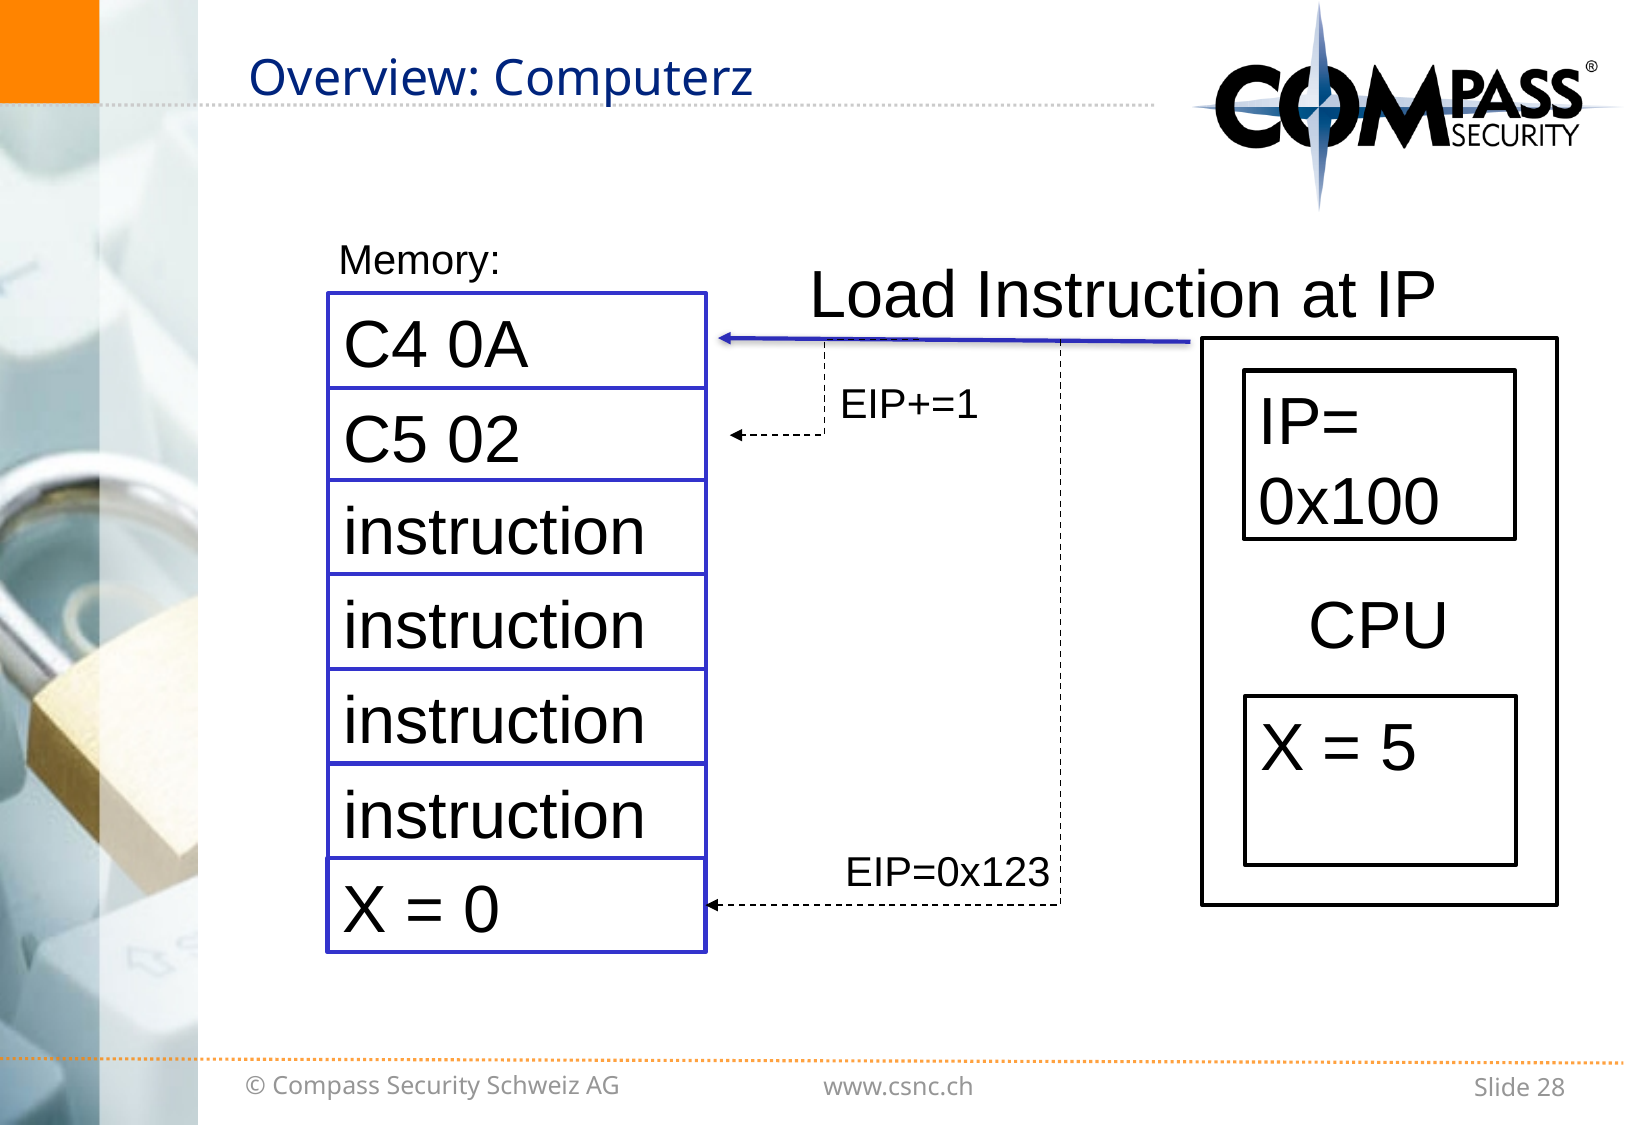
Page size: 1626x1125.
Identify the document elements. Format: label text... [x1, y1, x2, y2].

text_box IP= 0x100 [1242, 368, 1517, 541]
text_box X = 5 [1243, 694, 1518, 867]
text_box instruction [326, 478, 594, 576]
text_box instruction [326, 576, 594, 667]
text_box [729, 339, 919, 436]
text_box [599, 444, 1167, 800]
text_box C4 0A [326, 291, 708, 386]
text_box EIP+=1 [923, 369, 994, 435]
picture [0, 0, 198, 1125]
text_box CPU [1200, 336, 1559, 907]
text_box C5 02 [326, 386, 708, 478]
text_box Load Instruction at IP [794, 243, 1455, 339]
text_box instruction [326, 667, 594, 765]
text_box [916, 337, 1191, 342]
text_box X = 0 [325, 856, 708, 954]
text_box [717, 337, 730, 342]
text_box EIP=0x123 [830, 837, 1132, 903]
title Overview: Computerz [233, 0, 1144, 151]
text_box Memory: [323, 225, 516, 291]
picture [1192, 1, 1624, 212]
text_box instruction [326, 765, 708, 856]
